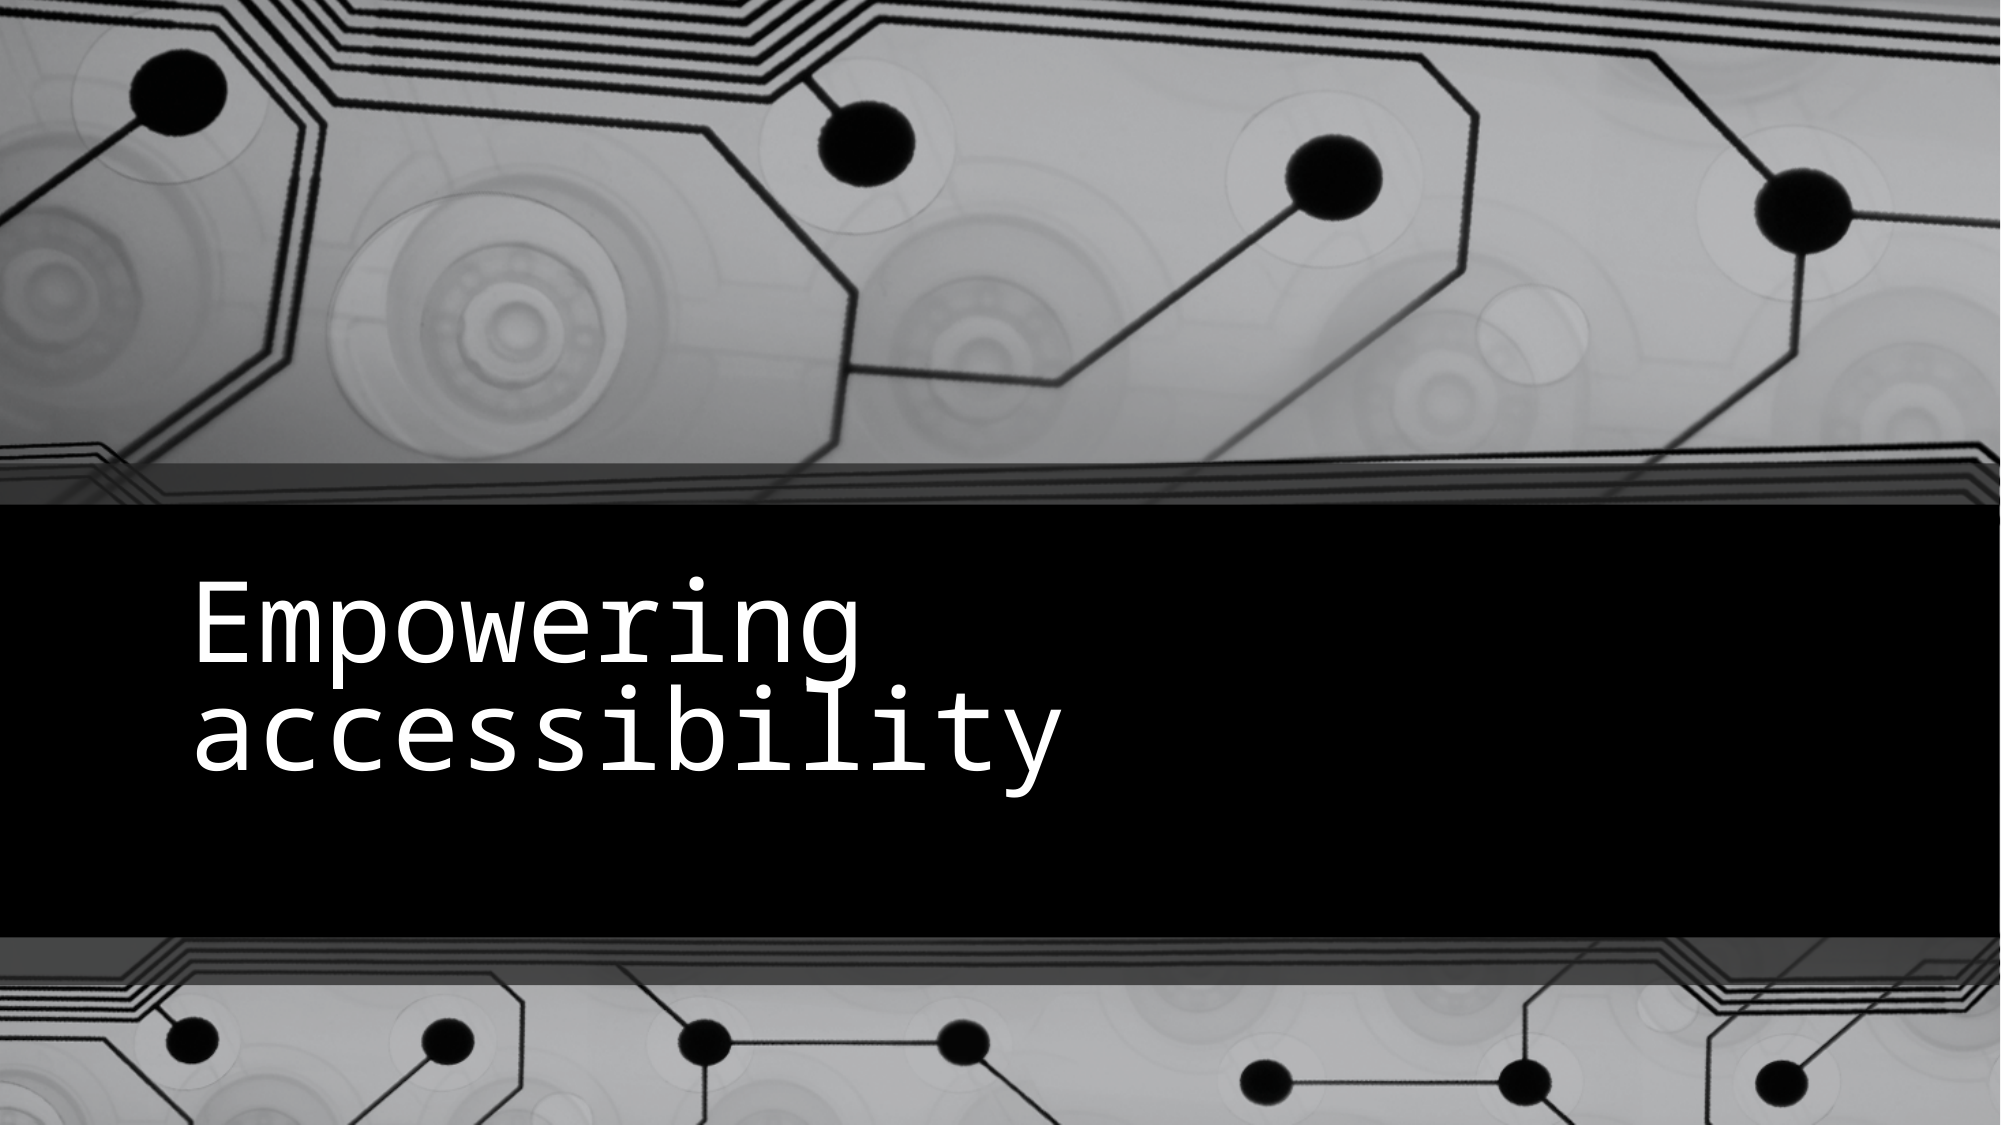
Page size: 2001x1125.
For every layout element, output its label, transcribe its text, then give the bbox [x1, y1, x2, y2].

title Empowering accessibility [174, 519, 1825, 800]
picture [0, 0, 2001, 1125]
